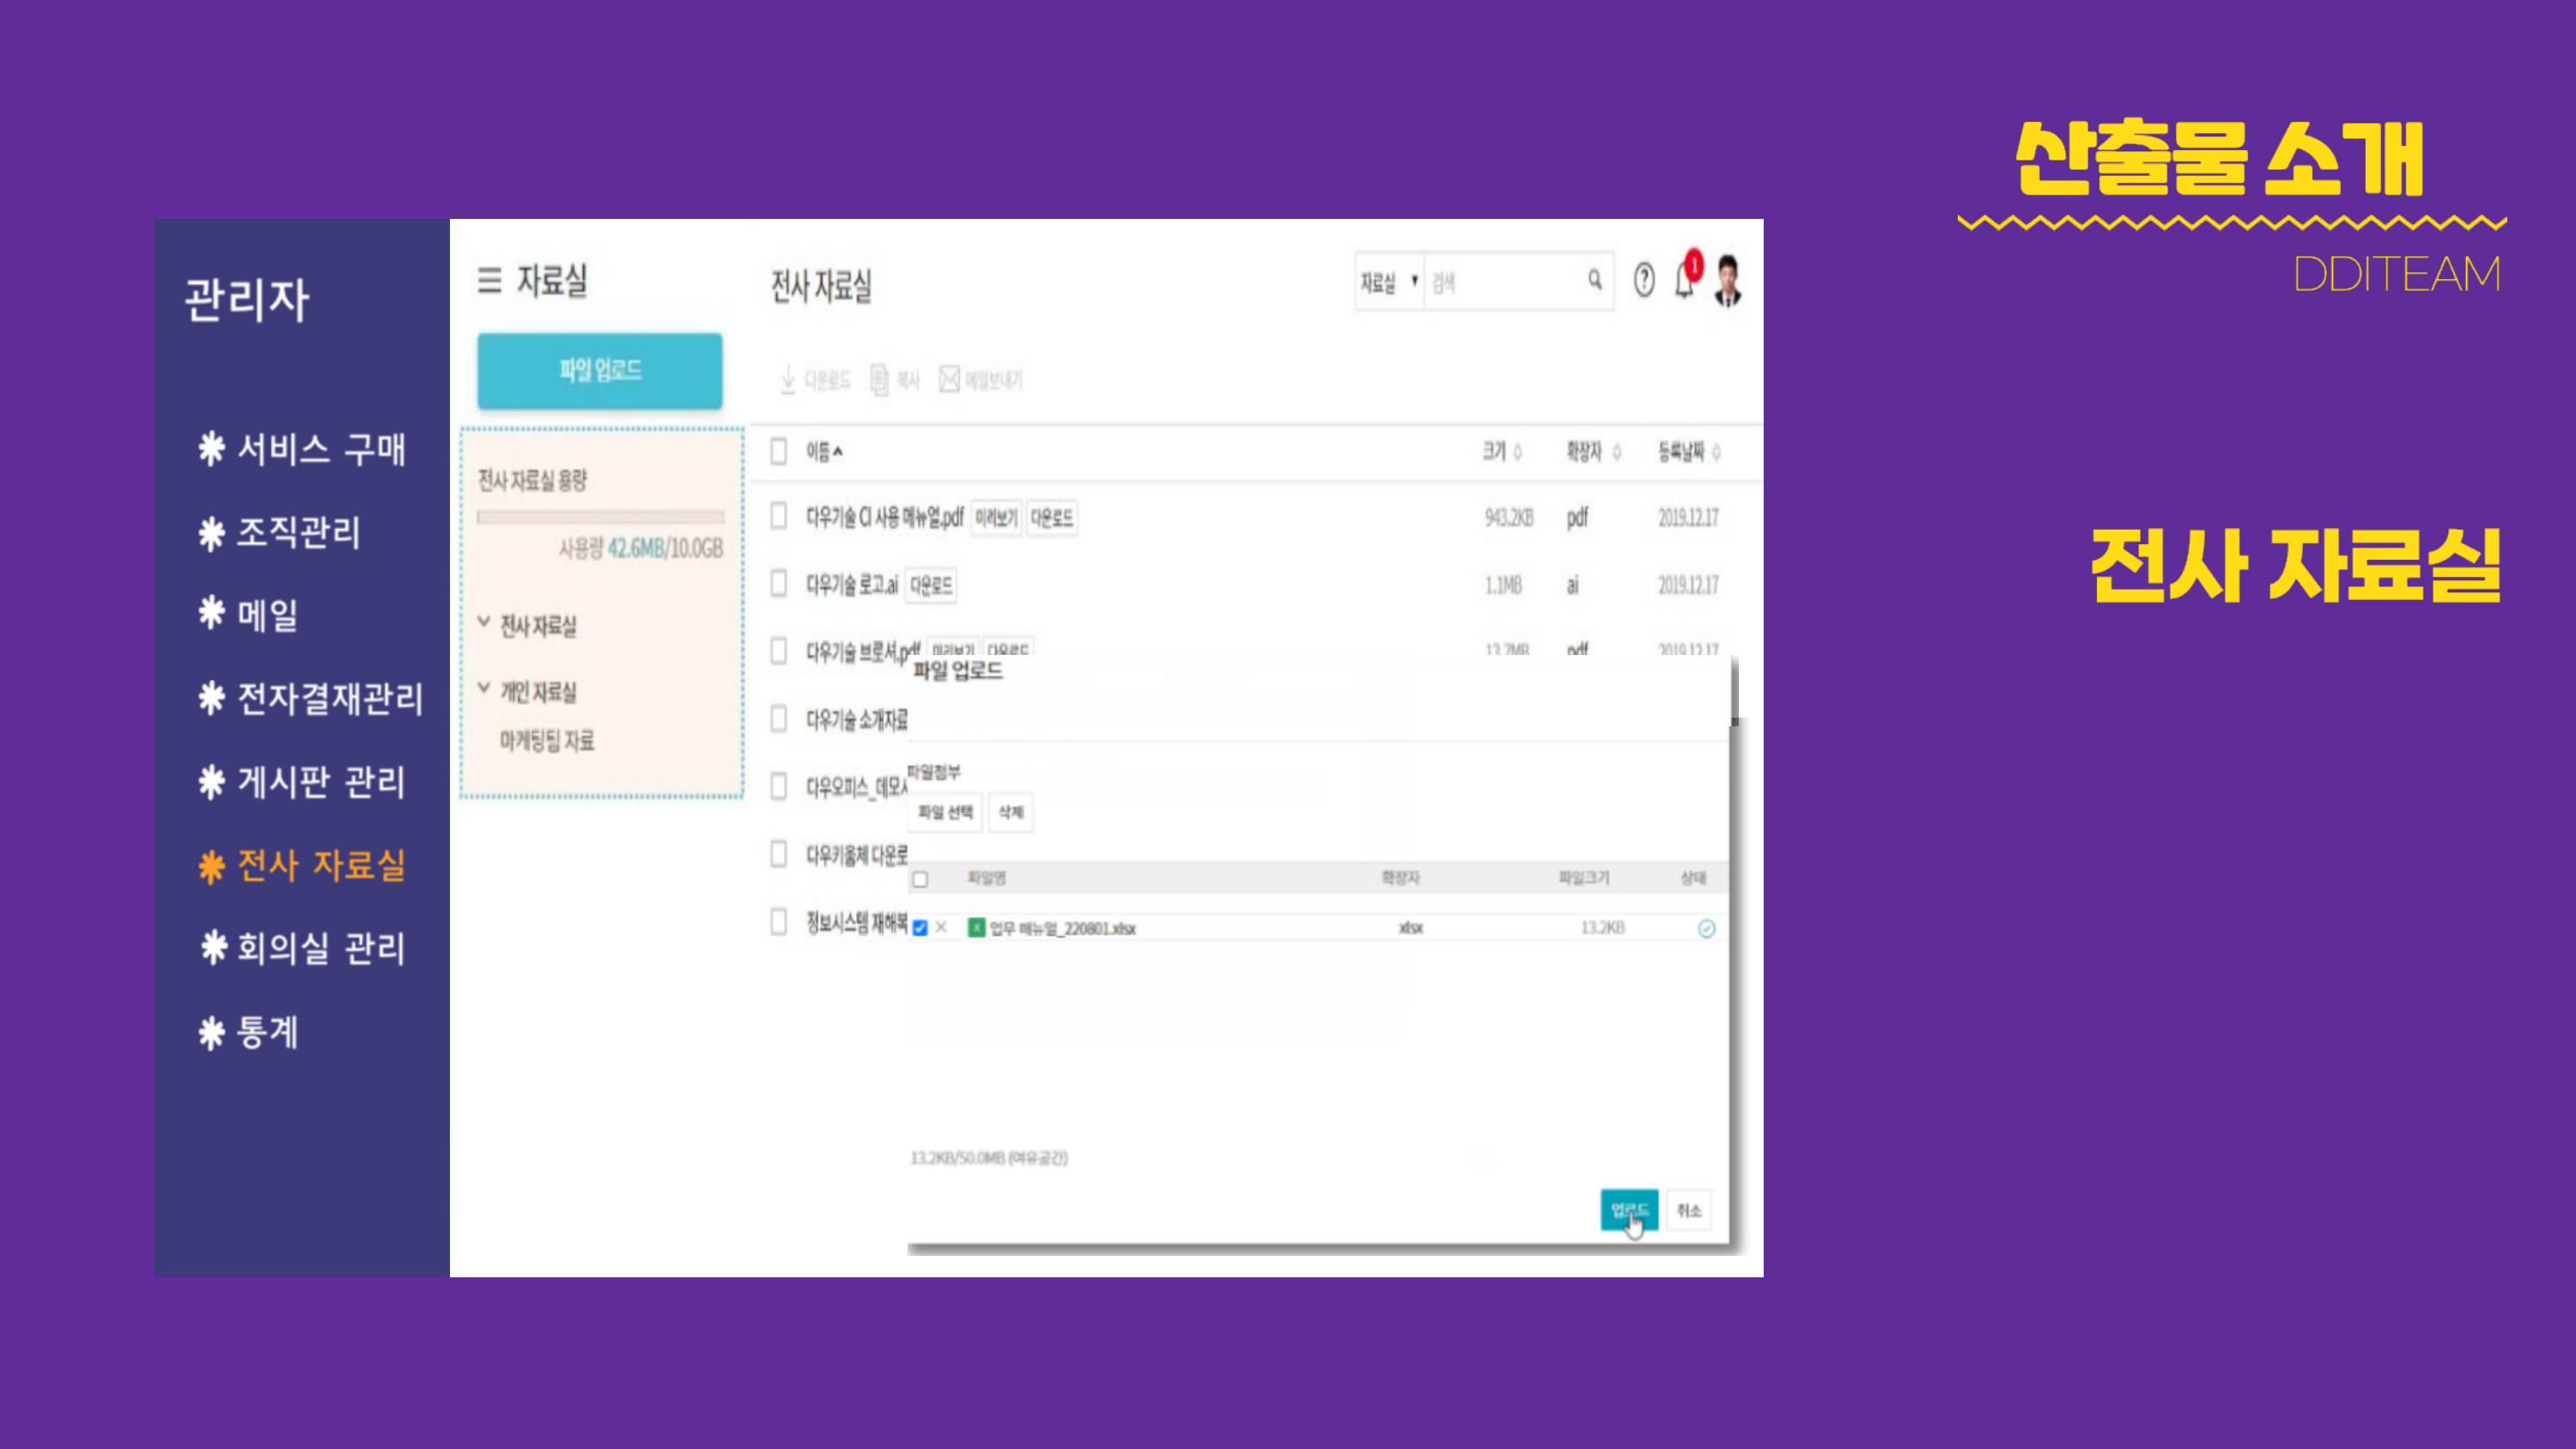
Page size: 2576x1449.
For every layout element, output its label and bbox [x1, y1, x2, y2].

text_box [908, 718, 1789, 1256]
picture [1923, 241, 2522, 312]
text_box [1958, 214, 2508, 232]
text_box [155, 219, 448, 1277]
text_box [749, 219, 1764, 1277]
picture [1945, 84, 2464, 236]
picture [1806, 482, 2541, 643]
text_box [450, 219, 747, 1277]
text_box [908, 655, 1739, 726]
